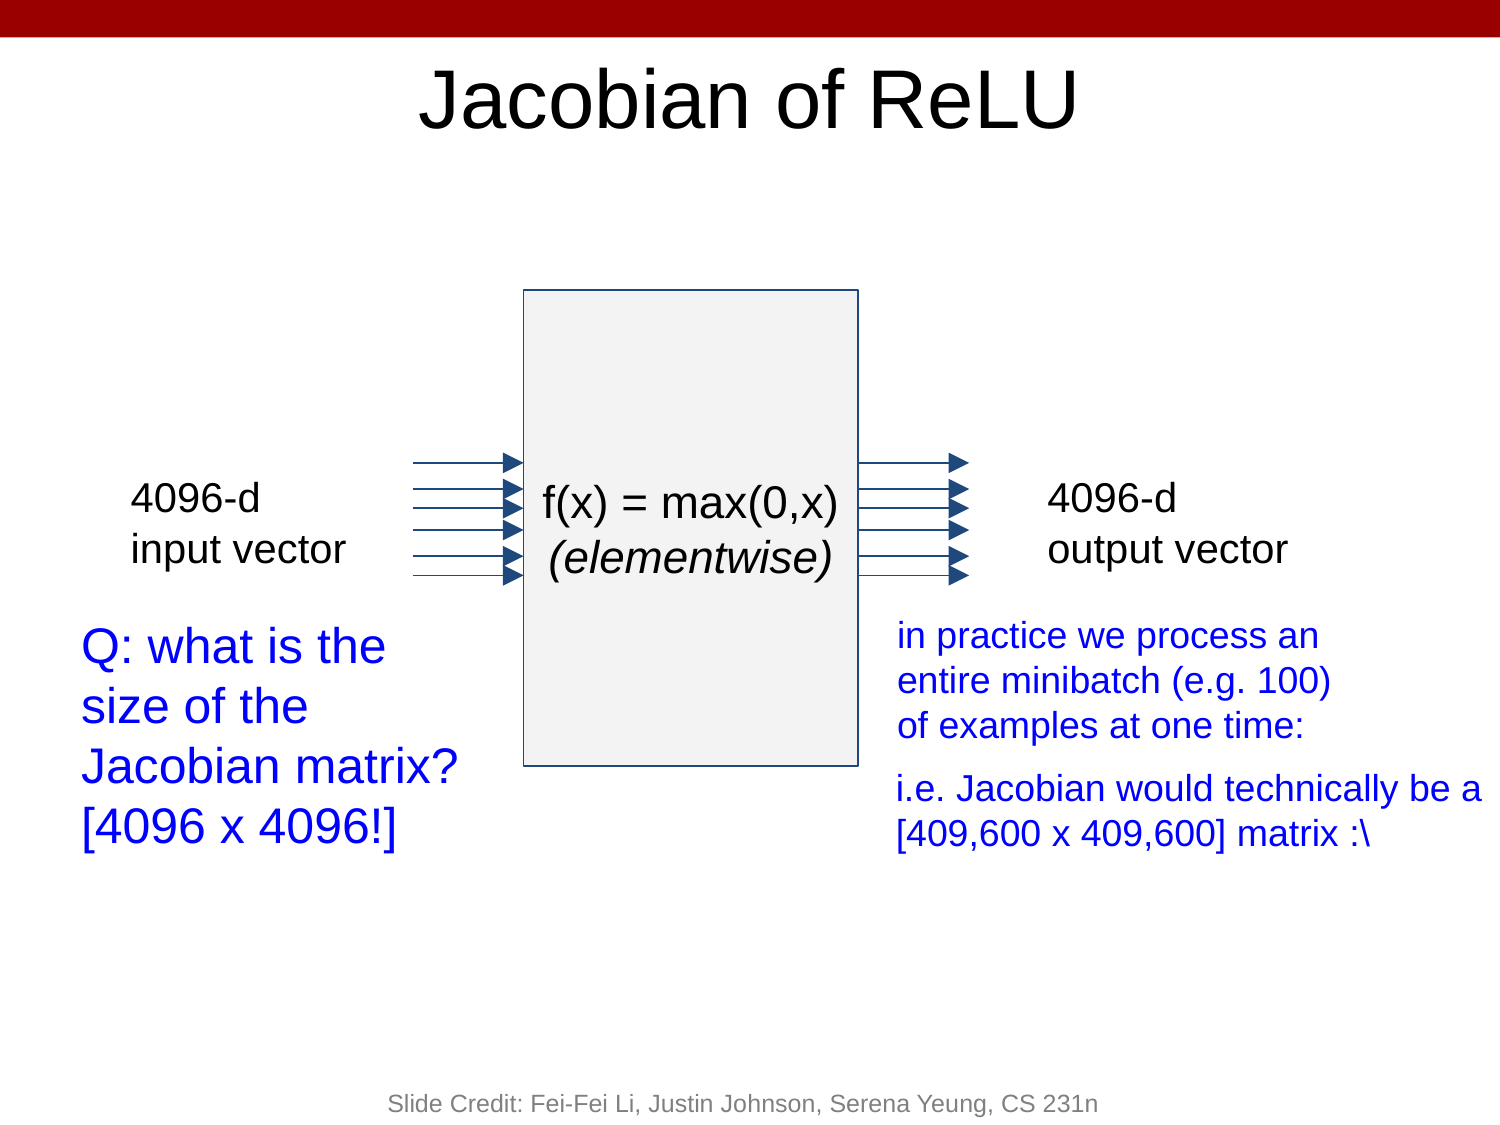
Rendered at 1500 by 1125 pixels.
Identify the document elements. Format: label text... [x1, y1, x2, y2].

text_box Slide Credit: Fei-Fei Li, Justin Johnson, Serena Yeung, CS 231n [299, 1049, 1188, 1125]
text_box Q: what is the size of the Jacobian matrix? [4096 x 4096!] [66, 598, 487, 788]
text_box f(x) = max(0,x) (elementwise) [523, 290, 859, 767]
text_box 4096-d input vector [115, 456, 515, 534]
text_box Jacobian of ReLU [51, 37, 1449, 163]
text_box 4096-d output vector [1032, 456, 1342, 534]
text_box [58, 677, 471, 871]
text_box i.e. Jacobian would technically be a [409,600 x 409,600] matrix :\ [880, 748, 1500, 869]
text_box in practice we process an entire minibatch (e.g. 100) of examples at one time: [882, 595, 1370, 703]
